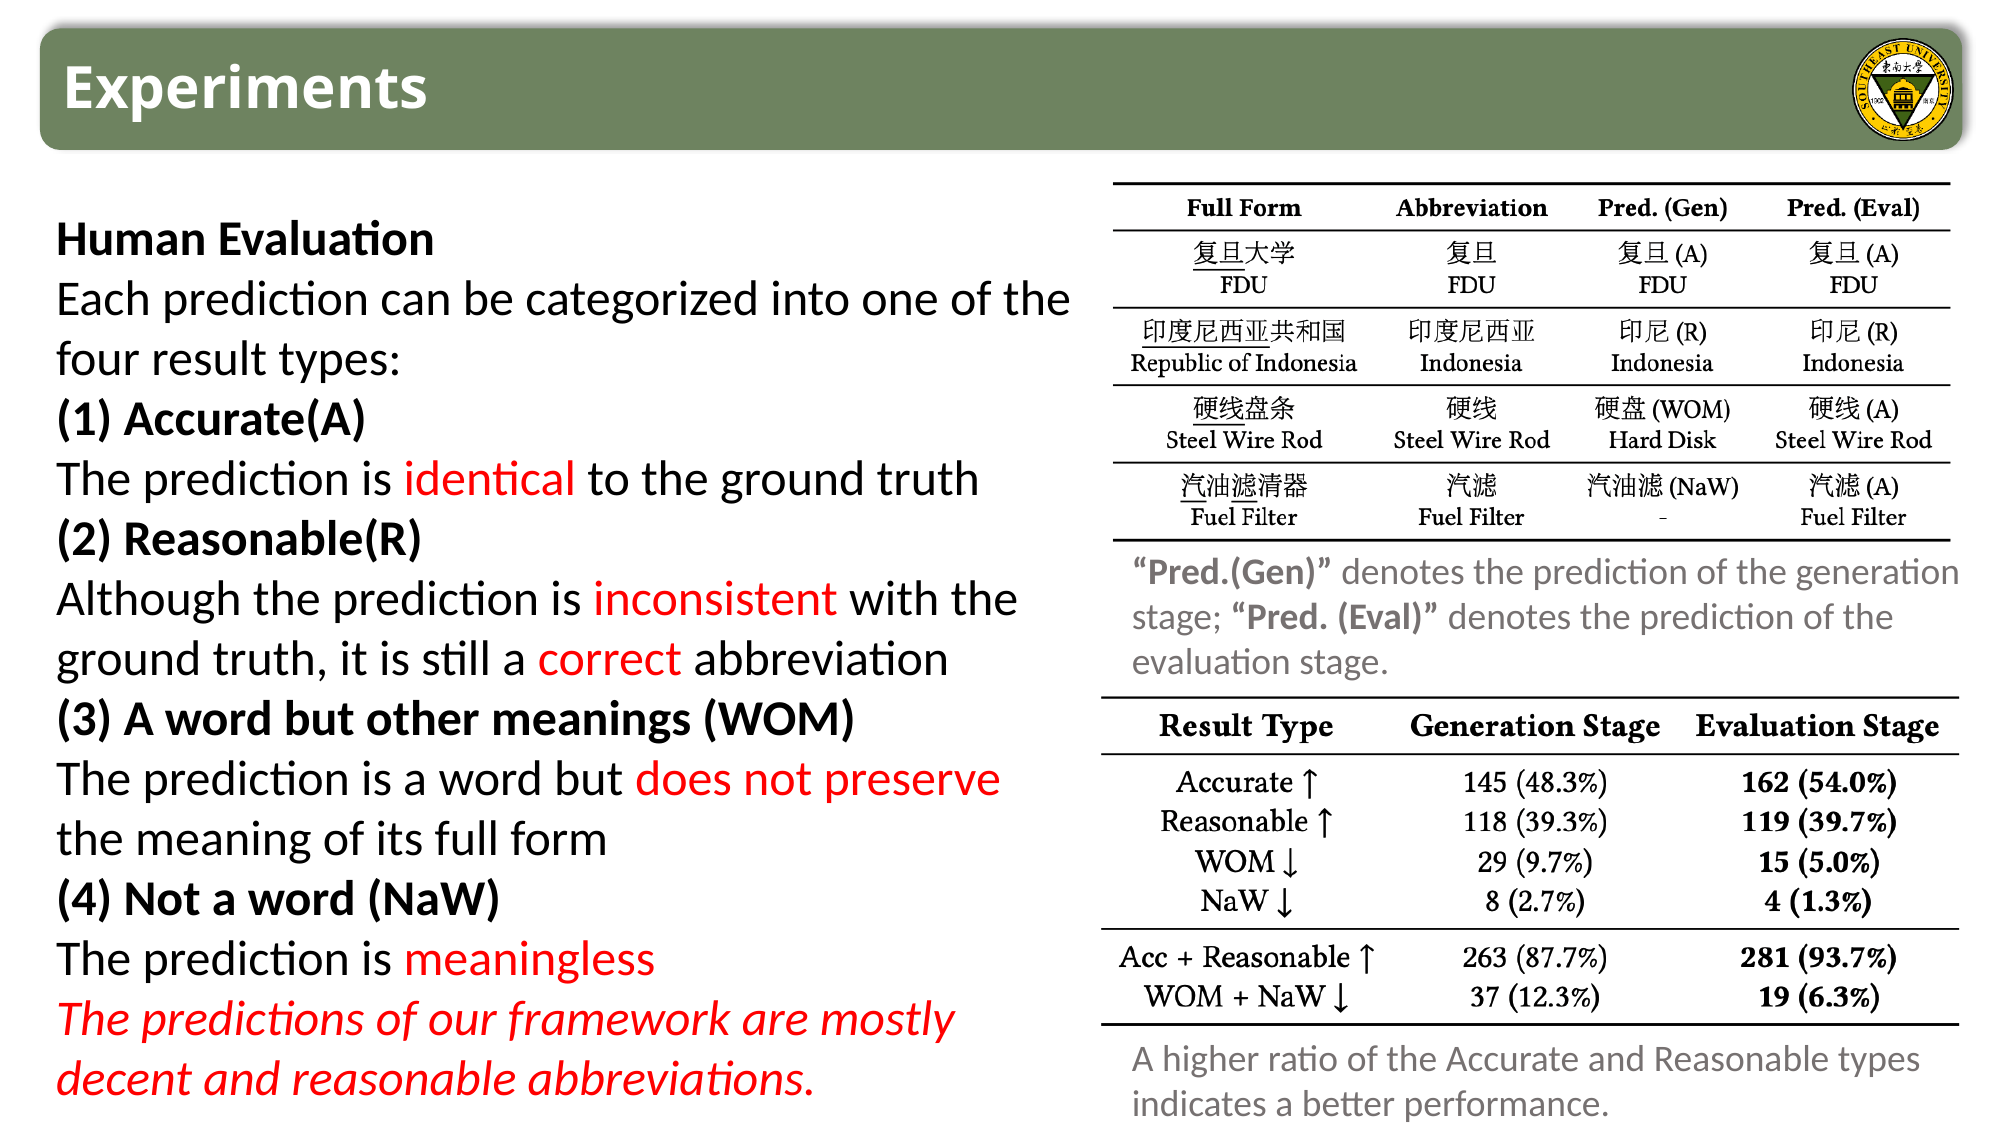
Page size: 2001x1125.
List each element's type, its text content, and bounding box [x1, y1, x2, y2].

text_box Human Evaluation Each prediction can be categorized into one of the four result types: (1) Accurate(A) The prediction is identical to the ground truth (2) Reasonable(R) Although the prediction is inconsistent with the ground truth, it is still a correct abbreviation (3) A word but other meanings (WOM) The prediction is a word but does not preserve the meaning of its full form (4) Not a word (NaW) The prediction is meaningless The predictions of our framework are mostly decent and reasonable abbreviations. [41, 198, 1095, 1113]
text_box A higher ratio of the Accurate and Reasonable types indicates a better performance. [1117, 1026, 2000, 1125]
picture [1092, 162, 1976, 558]
text_box “Pred.(Gen)” denotes the prediction of the generation stage; “Pred. (Eval)” denotes the prediction of the evaluation stage. [1117, 539, 2000, 690]
picture [1092, 684, 1976, 1036]
picture [1852, 38, 1954, 141]
list Experiments [47, 42, 1709, 136]
